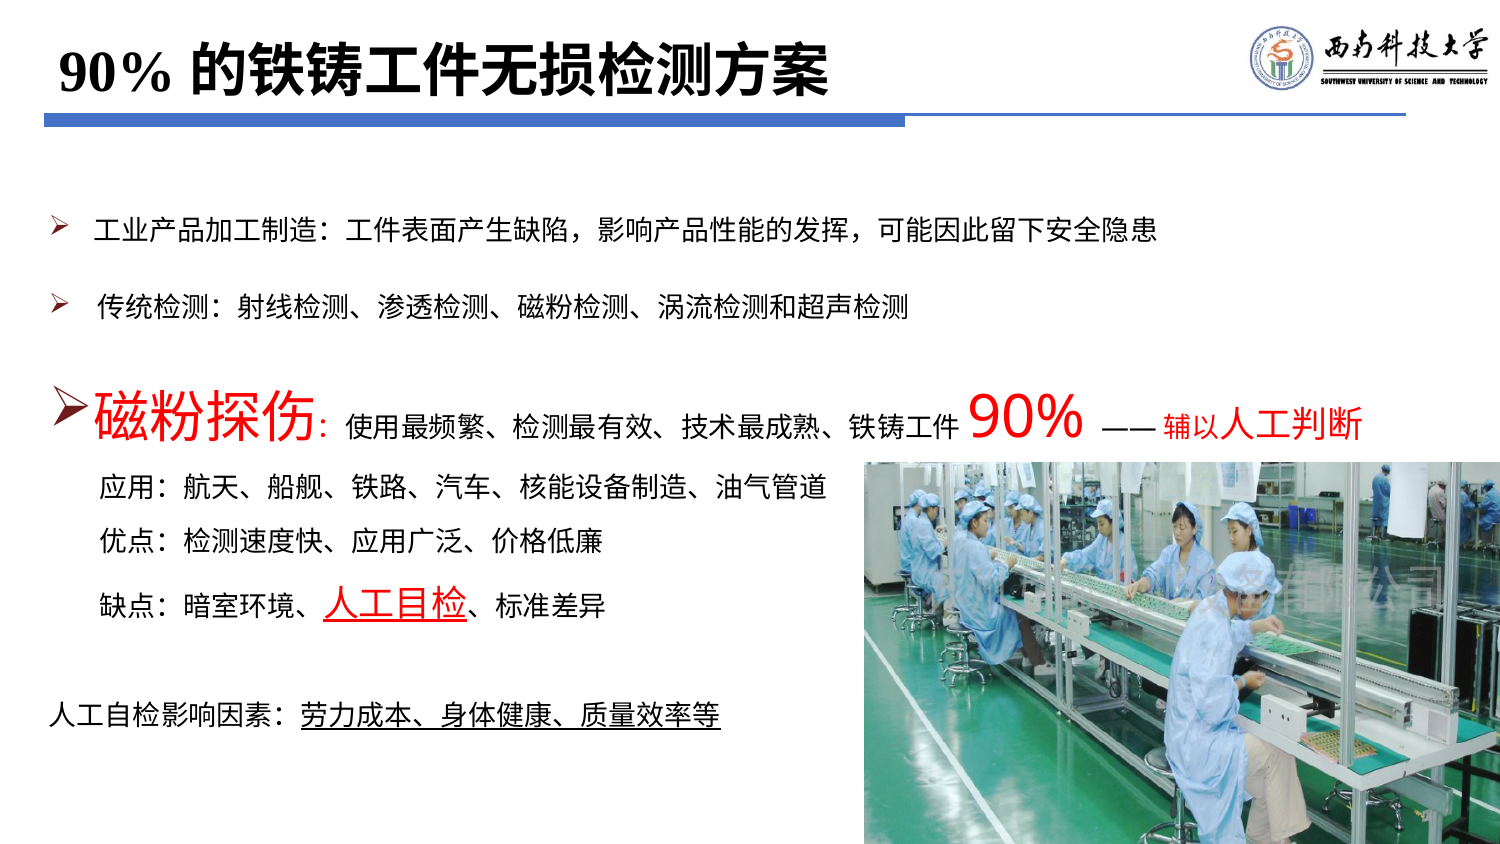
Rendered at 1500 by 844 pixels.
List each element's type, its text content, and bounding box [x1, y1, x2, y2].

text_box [43, 114, 1406, 121]
title 90%的铁铸工件无损检测方案 [43, 20, 1241, 100]
picture [1241, 10, 1500, 121]
picture [864, 462, 1500, 844]
text_box 工业产品加工制造：工件表面产生缺陷，影响产品性能的发挥，可能因此留下安全隐患 传统检测：射线检测、渗透检测、磁粉检测、涡流检测和超声检测 磁粉探伤：使用最频繁、检测最有效、技术最成熟、铁铸工件90% ——辅以人工判断 应用：航天、船舰、铁路、汽车、核能设备制造、油气管道 优点：检测速度快、应用广泛、价格低廉 缺点：暗室环境、人工目检、标准差异 人工自检影响因素：劳力成本、身体健康、质量效率等 [33, 150, 1384, 772]
